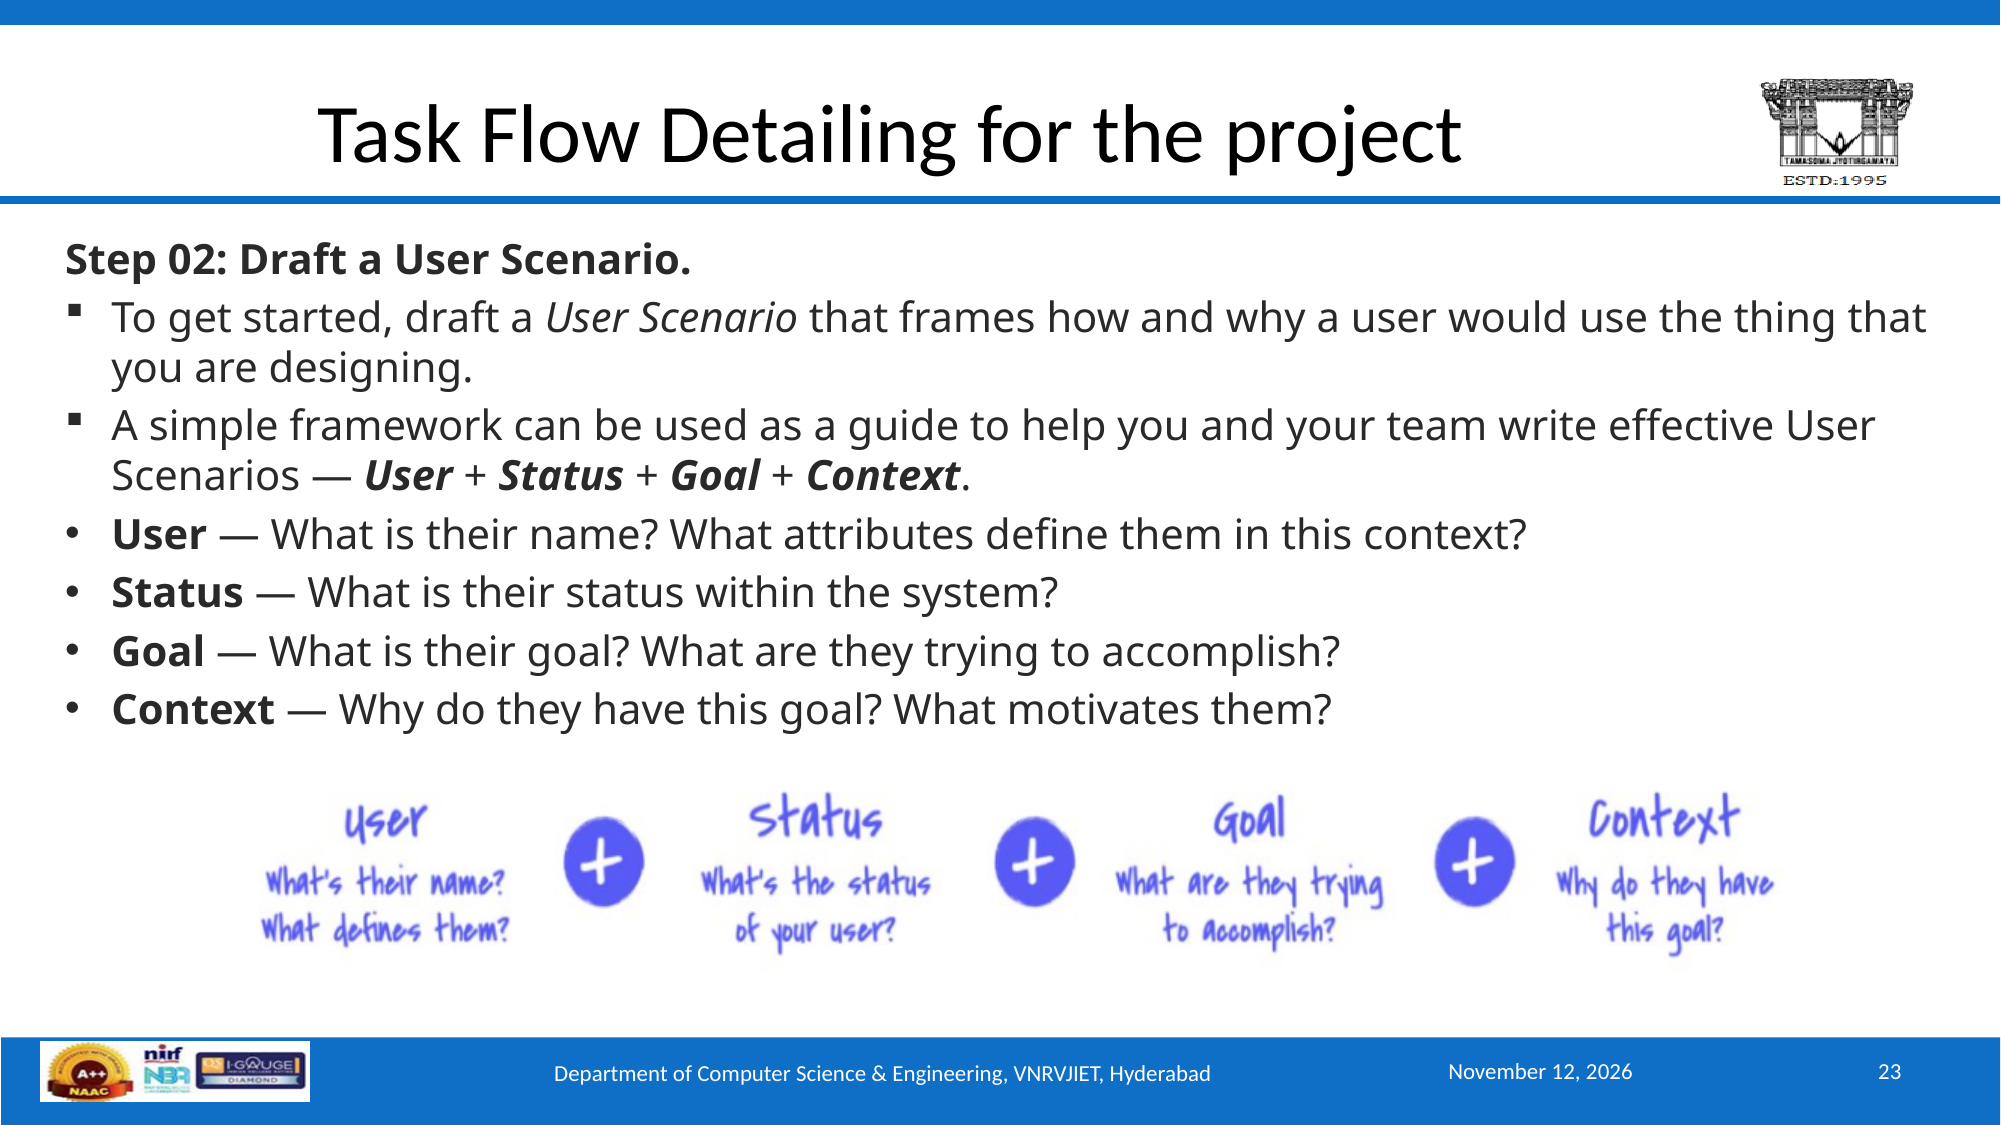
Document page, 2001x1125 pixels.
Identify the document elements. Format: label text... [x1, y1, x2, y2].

picture [237, 749, 1788, 1001]
slide_number 23 [1749, 1040, 1917, 1100]
list Step 02: Draft a User Scenario. To get started, draft a User Scenario that frames how and why a user would use the thing that you are designing. A simple framework can be used as a guide to help you and your team write effective User Scenarios — User + Status + Goal + Context. User — What is their name? What attributes define them in this context? Status — What is their status within the system? Goal — What is their goal? What are they trying to accomplish? Context — Why do they have this goal? What motivates them? [50, 224, 1963, 1013]
picture [1750, 70, 1934, 194]
picture [40, 1041, 310, 1102]
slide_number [1433, 1040, 1734, 1100]
footer Department of Computer Science & Engineering, VNRVJIET, Hyderabad [333, 1041, 1434, 1102]
title Task Flow Detailing for the project [33, 57, 1750, 200]
